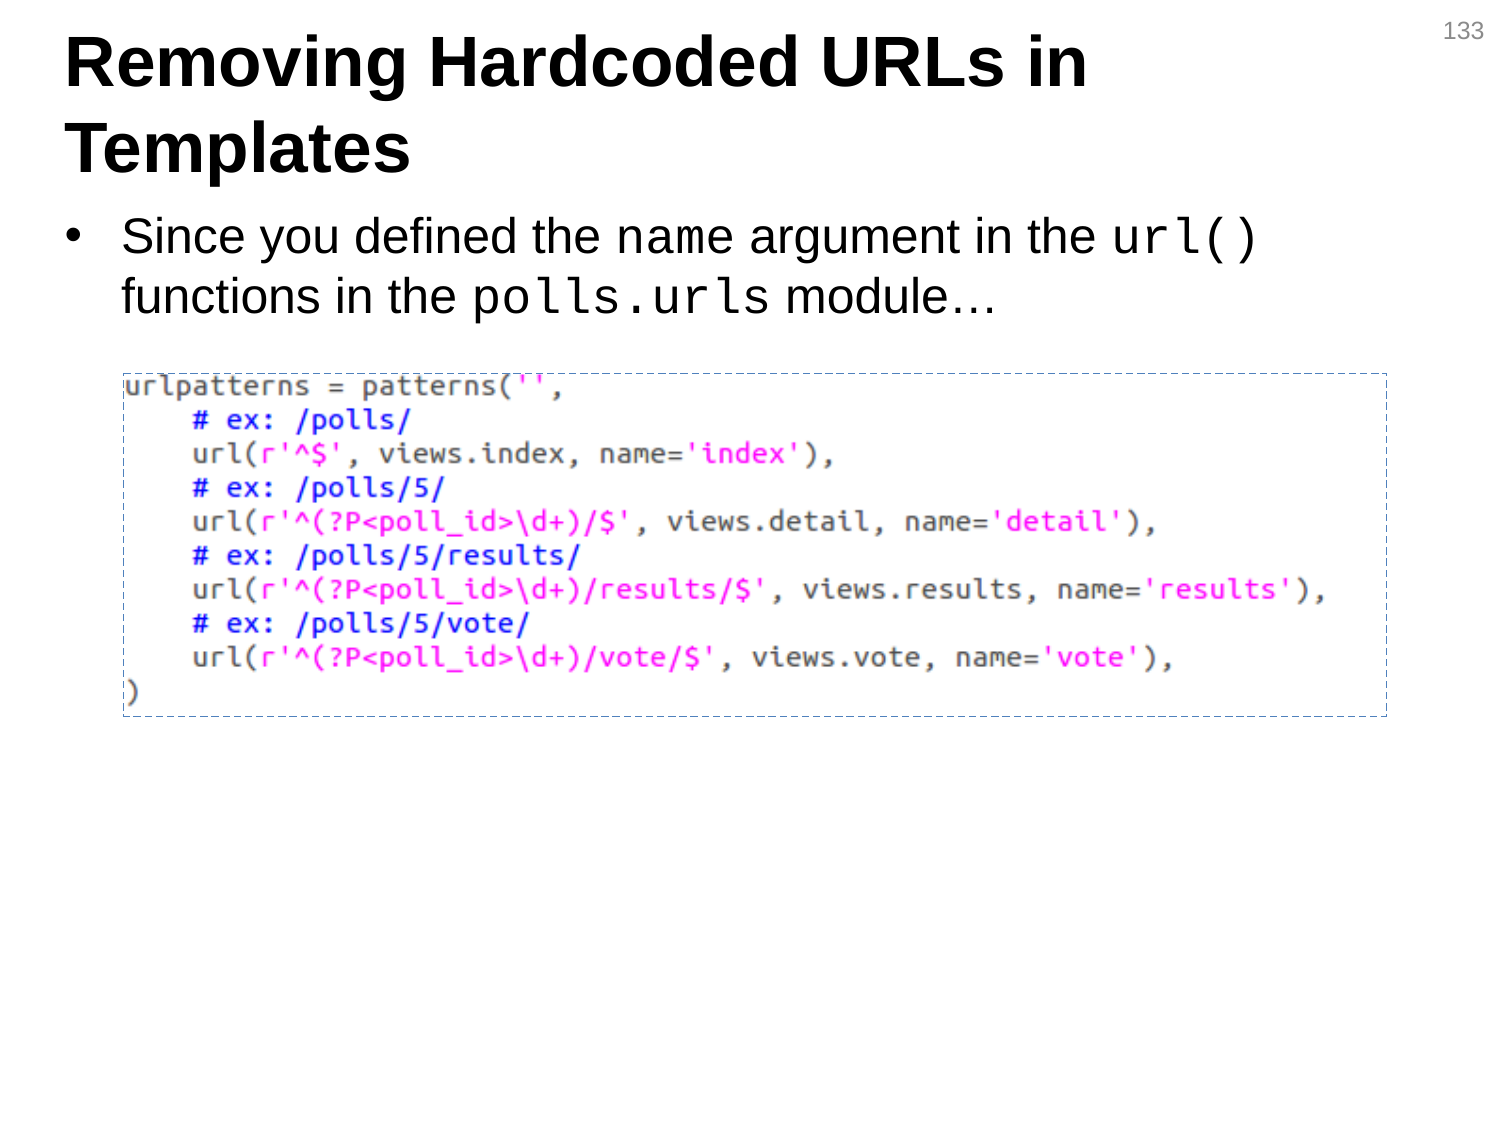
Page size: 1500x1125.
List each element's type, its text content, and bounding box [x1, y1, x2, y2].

picture [123, 373, 1388, 717]
list Since you defined the name argument in the url() functions in the polls.urls module… [49, 196, 1400, 939]
title Removing Hardcoded URLs in Templates [49, 7, 1400, 195]
slide_number 133 [1149, 0, 1500, 60]
